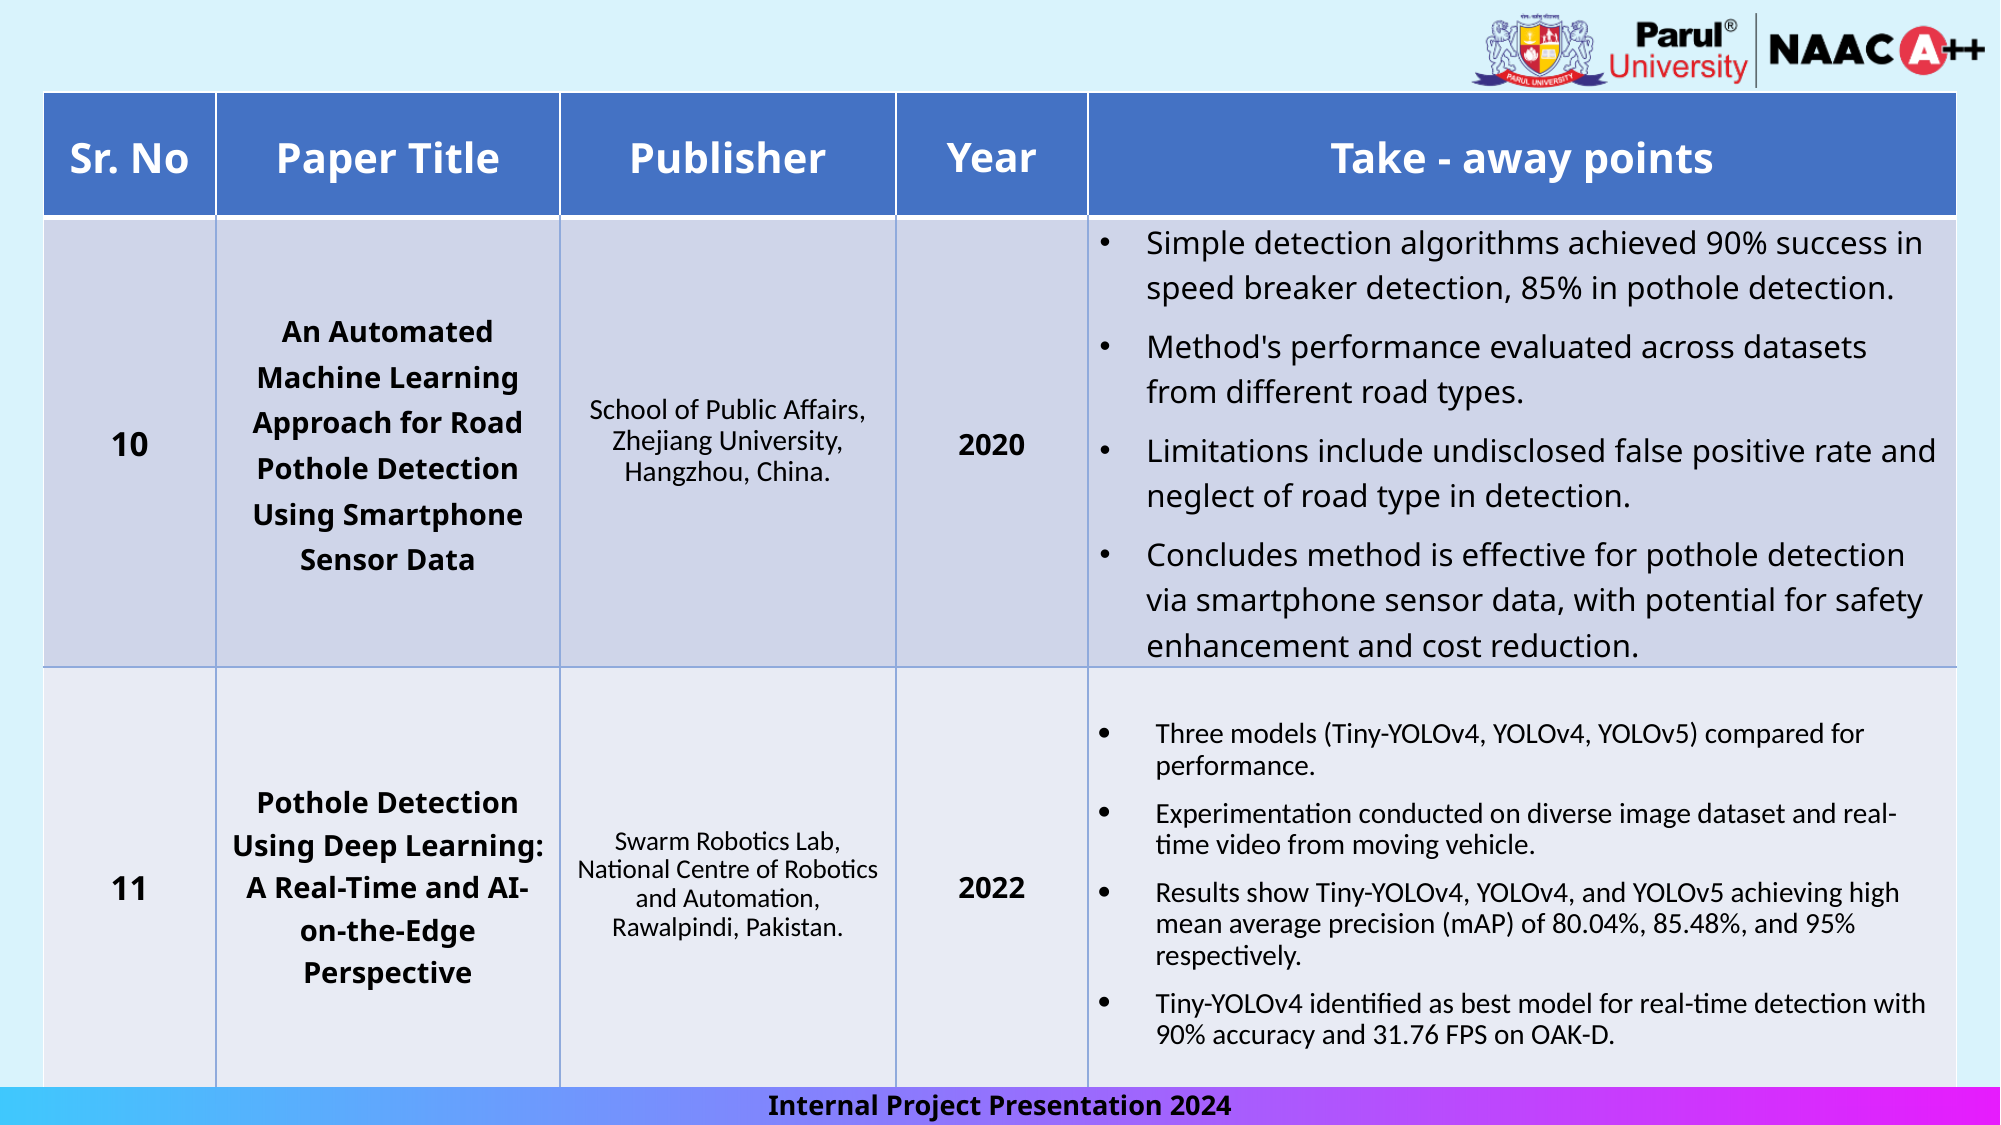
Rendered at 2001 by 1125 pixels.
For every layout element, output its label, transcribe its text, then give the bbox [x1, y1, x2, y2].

text_box [0, 1086, 653, 1125]
table_cell An Automated Machine Learning Approach for Road Pothole Detection Using Smartphone Sensor Data [217, 220, 559, 666]
table_header Take - away points [1089, 93, 1956, 215]
table_cell Pothole Detection Using Deep Learning: A Real-Time and AI-on-the-Edge Perspective [217, 668, 559, 1086]
picture [1471, 13, 1985, 89]
table_cell Swarm Robotics Lab, National Centre of Robotics and Automation, Rawalpindi, Pakistan. [561, 668, 895, 1086]
table_cell 2022 [897, 668, 1087, 1081]
text_box [1347, 1086, 2000, 1125]
table_cell Simple detection algorithms achieved 90% success in speed breaker detection, 85% in pothole detection. Method's performance evaluated across datasets from different road types. Limitations include undisclosed false positive rate and neglect of road type in detection. Concludes method is effective for pothole detection via smartphone sensor data, with potential for safety enhancement and cost reduction. [1089, 220, 1956, 666]
table_cell 2020 [897, 220, 1087, 666]
table_header Sr. No [44, 93, 215, 215]
table_cell 11 [44, 668, 215, 1086]
table_cell School of Public Affairs, Zhejiang University, Hangzhou, China. [561, 220, 895, 666]
table_header Paper Title [217, 93, 559, 215]
table_header Year [897, 93, 1087, 215]
table_cell Three models (Tiny-YOLOv4, YOLOv4, YOLOv5) compared for performance. Experimentation conducted on diverse image dataset and real-time video from moving vehicle. Results show Tiny-YOLOv4, YOLOv4, and YOLOv5 achieving high mean average precision (mAP) of 80.04%, 85.48%, and 95% respectively. Tiny-YOLOv4 identified as best model for real-time detection with 90% accuracy and 31.76 FPS on OAK-D. [1089, 668, 1956, 1086]
table_cell 10 [44, 220, 215, 666]
table_header Publisher [561, 93, 895, 215]
text_box Internal Project Presentation 2024 [653, 1081, 1347, 1125]
